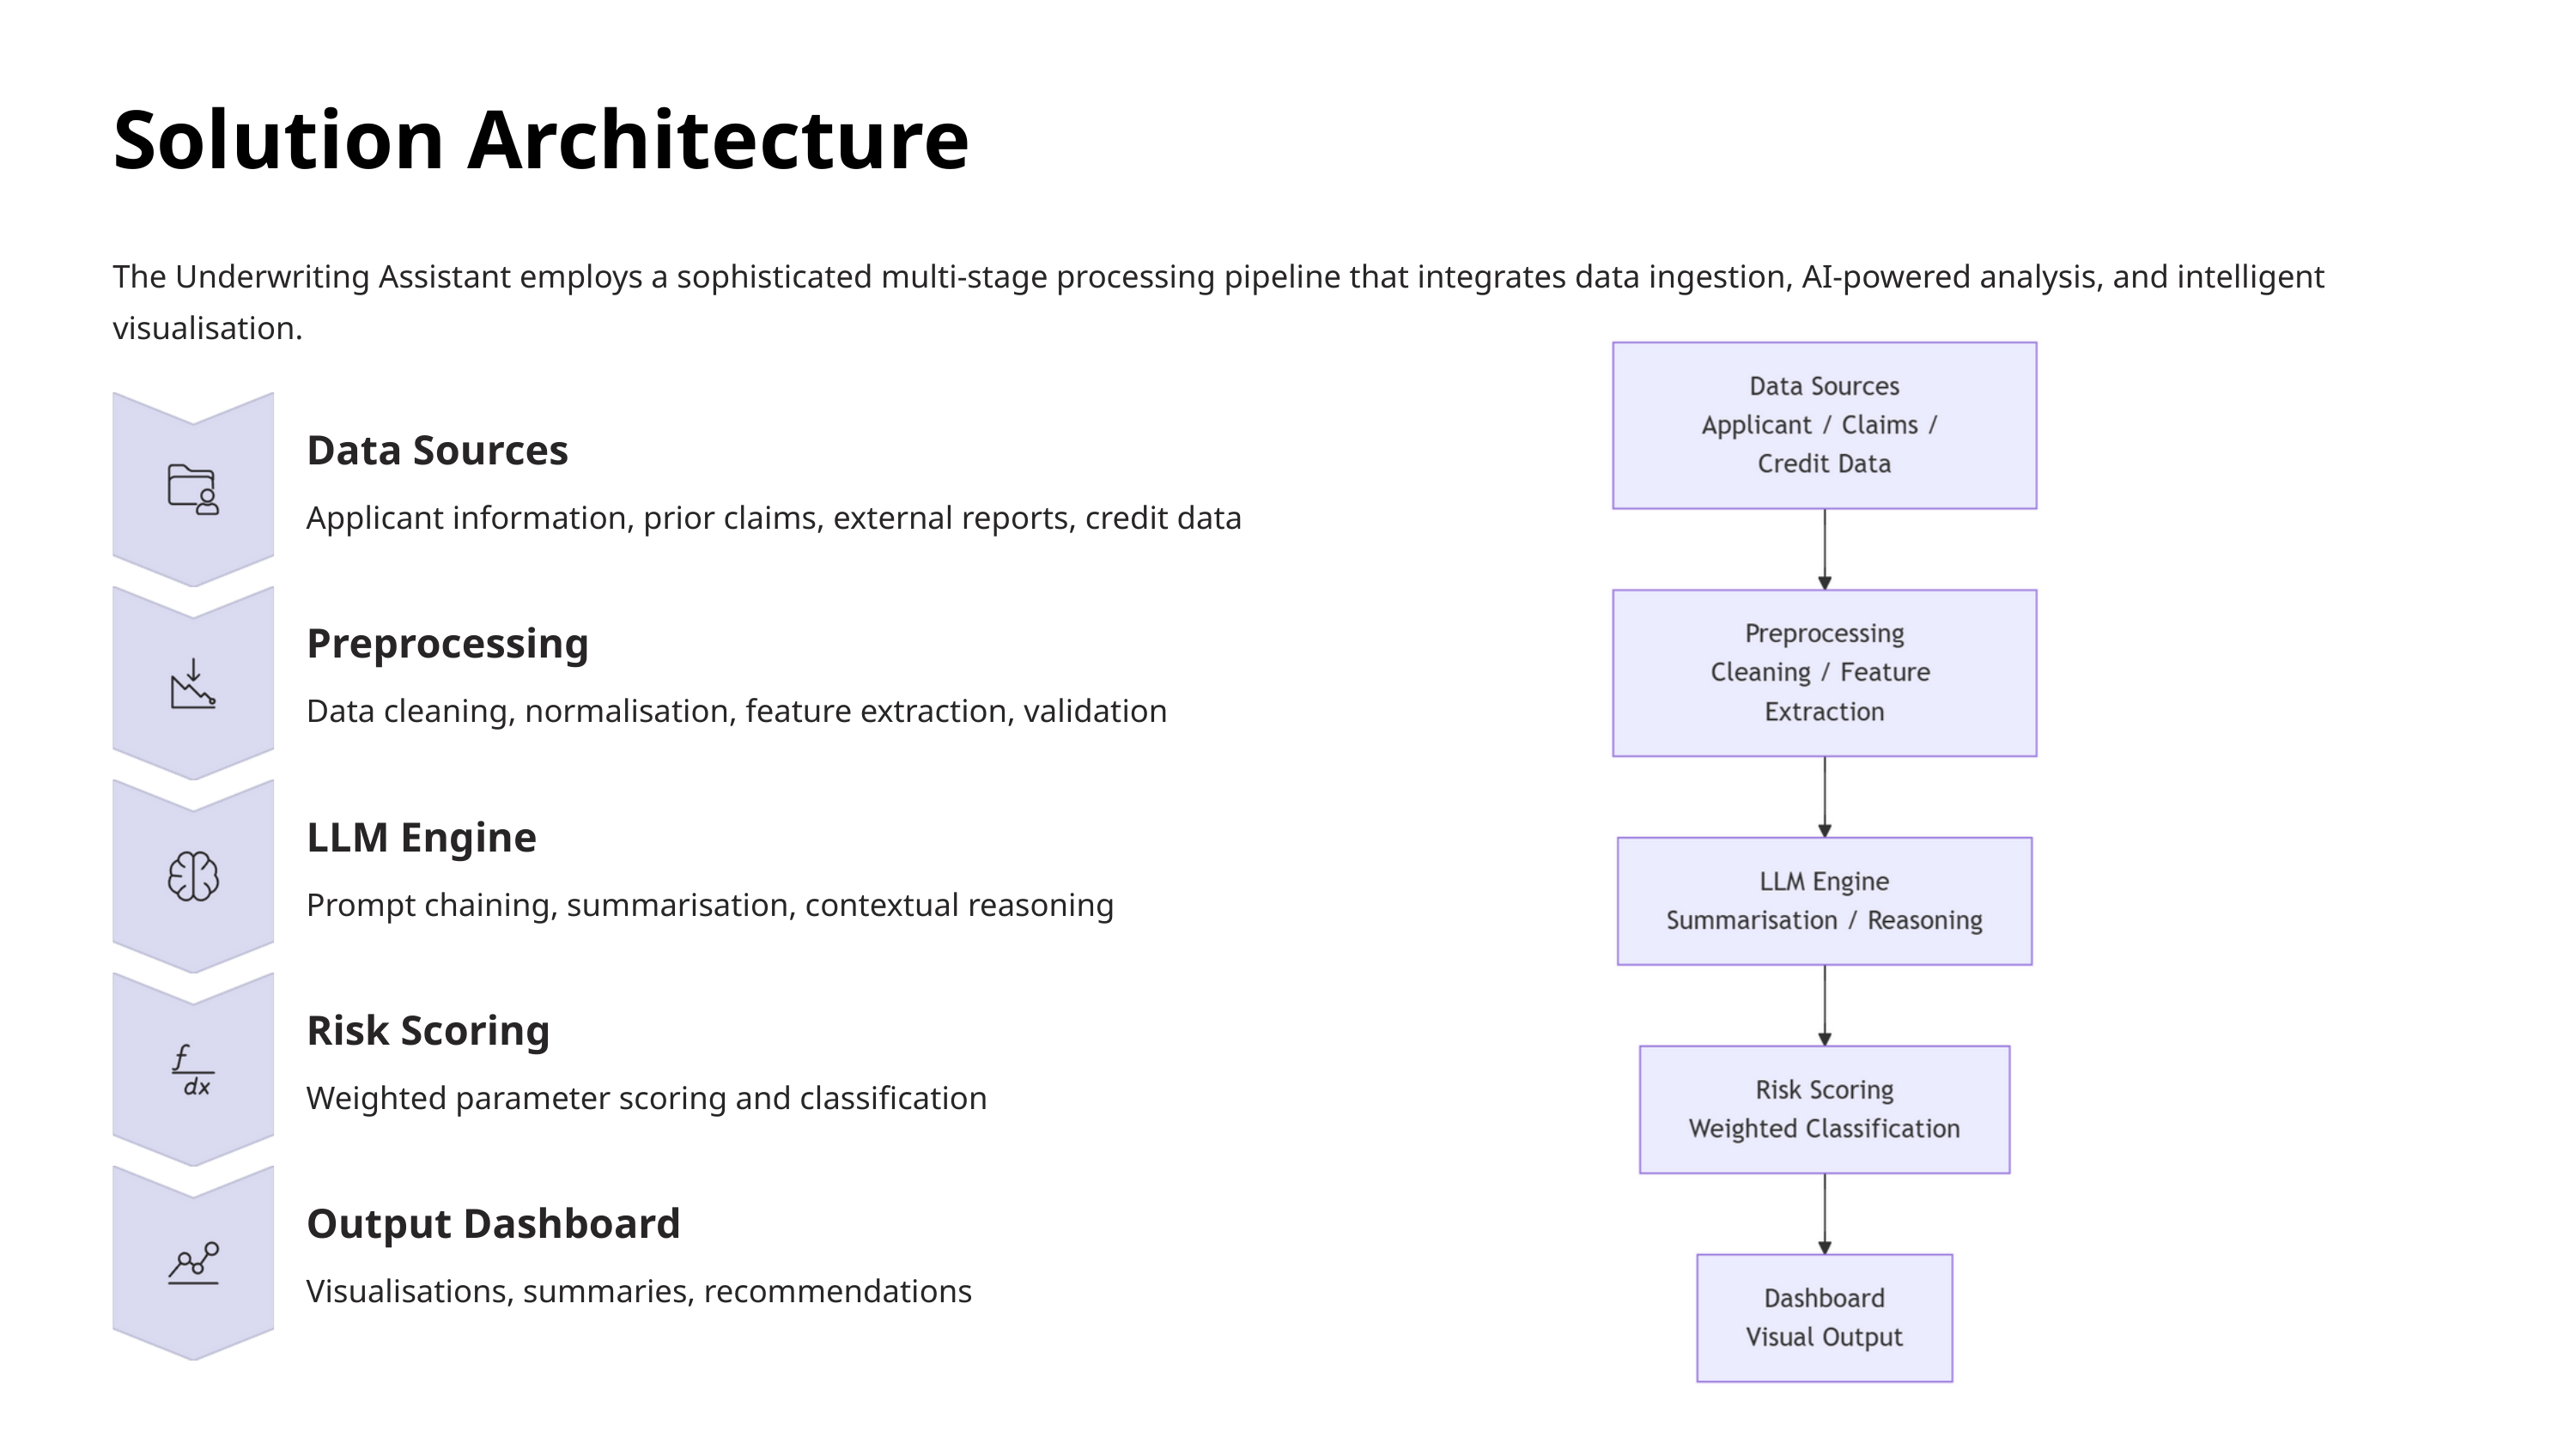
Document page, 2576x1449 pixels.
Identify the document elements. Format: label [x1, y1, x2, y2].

text_box [112, 585, 275, 779]
text_box [112, 392, 275, 585]
text_box [112, 1166, 275, 1361]
text_box [112, 973, 275, 1166]
text_box [0, 0, 2576, 1449]
text_box [112, 779, 275, 973]
